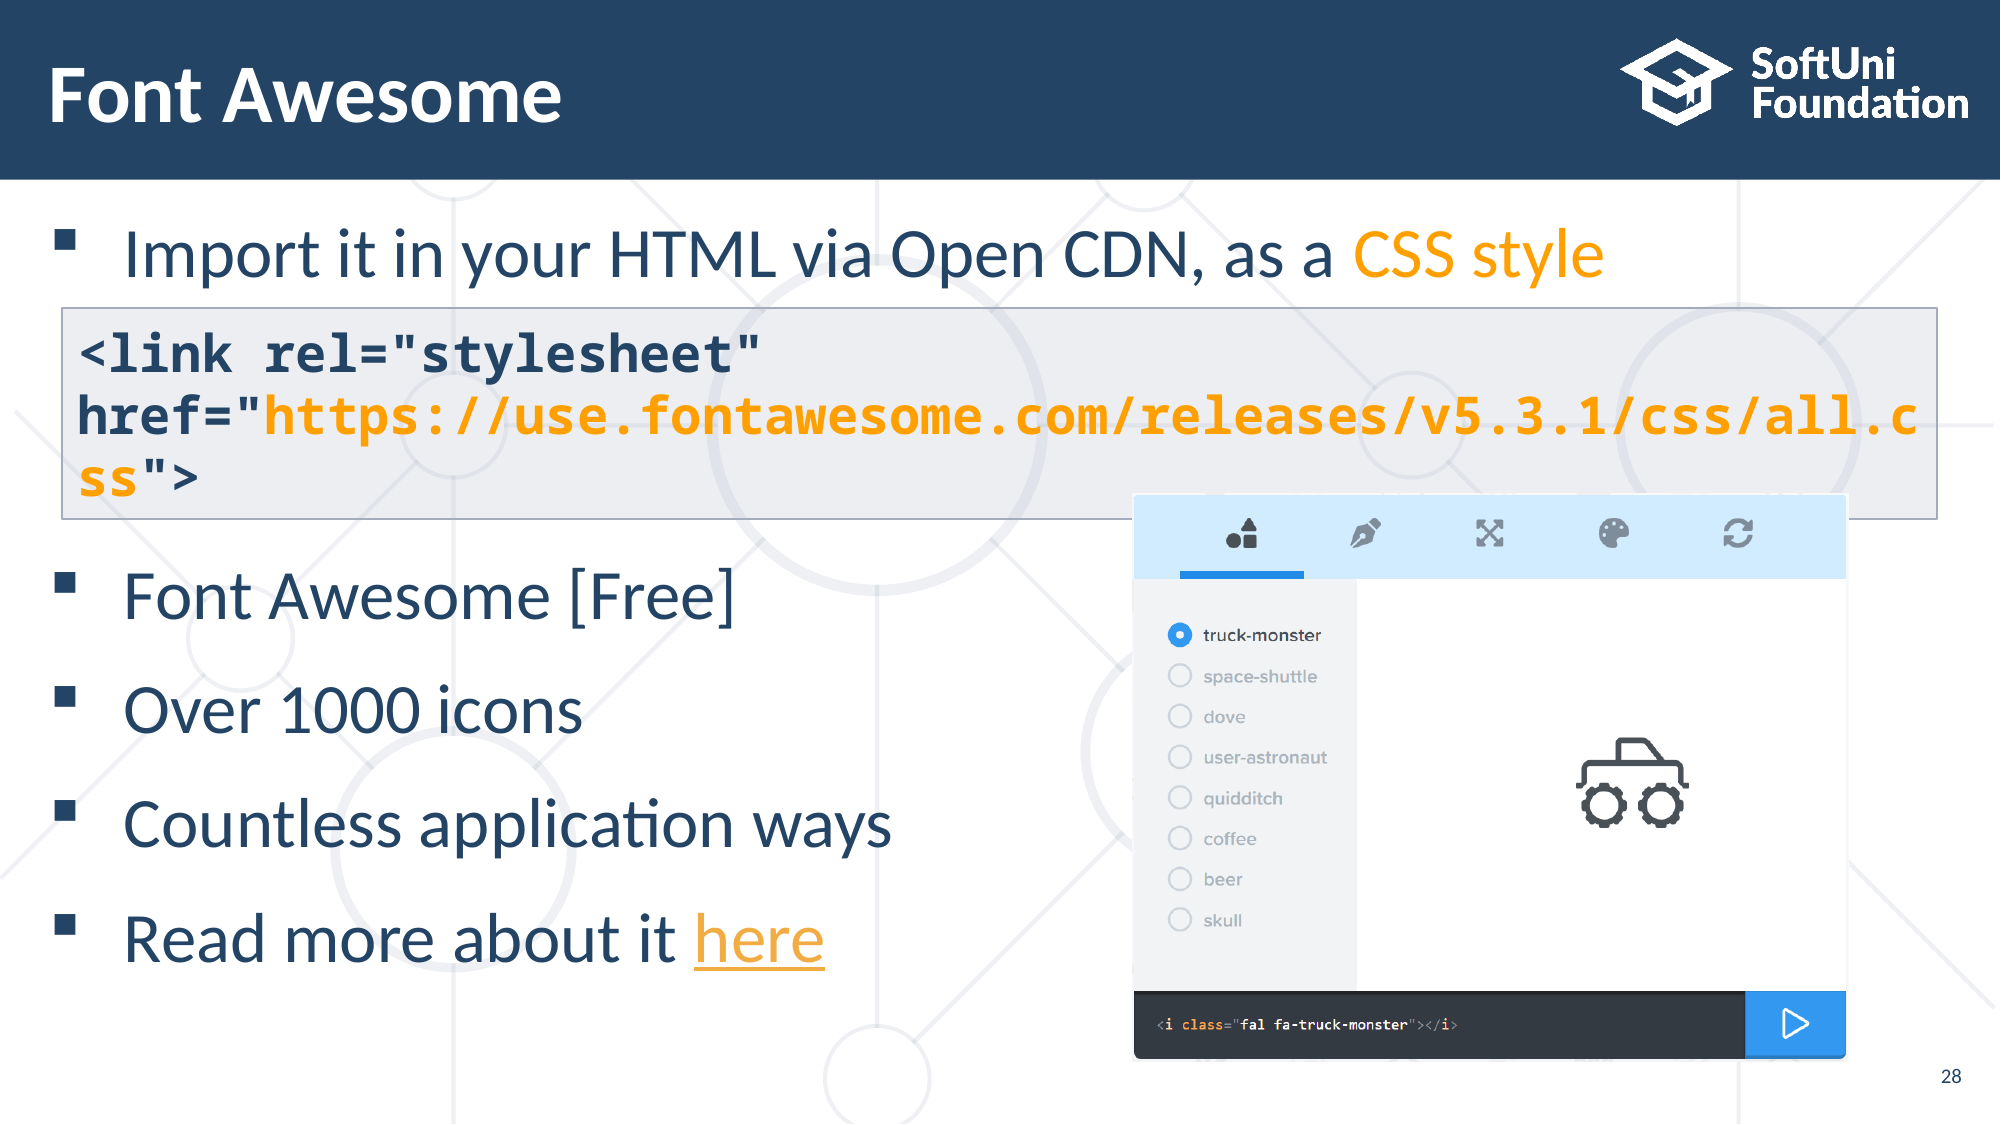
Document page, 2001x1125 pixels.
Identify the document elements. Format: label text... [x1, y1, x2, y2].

picture [1132, 493, 1849, 1062]
picture [1619, 38, 1968, 126]
list Import it in your HTML via Open CDN, as a CSS style Font Awesome [Free] Over 1000 icons Countless application ways Read more about it here [31, 196, 1970, 1050]
text_box <link rel="stylesheet" href="https://use.fontawesome.com/releases/v5.3.1/css/all.css"> [62, 308, 1938, 520]
slide_number 28 [1897, 1049, 1968, 1101]
title Font Awesome [31, 16, 1591, 162]
